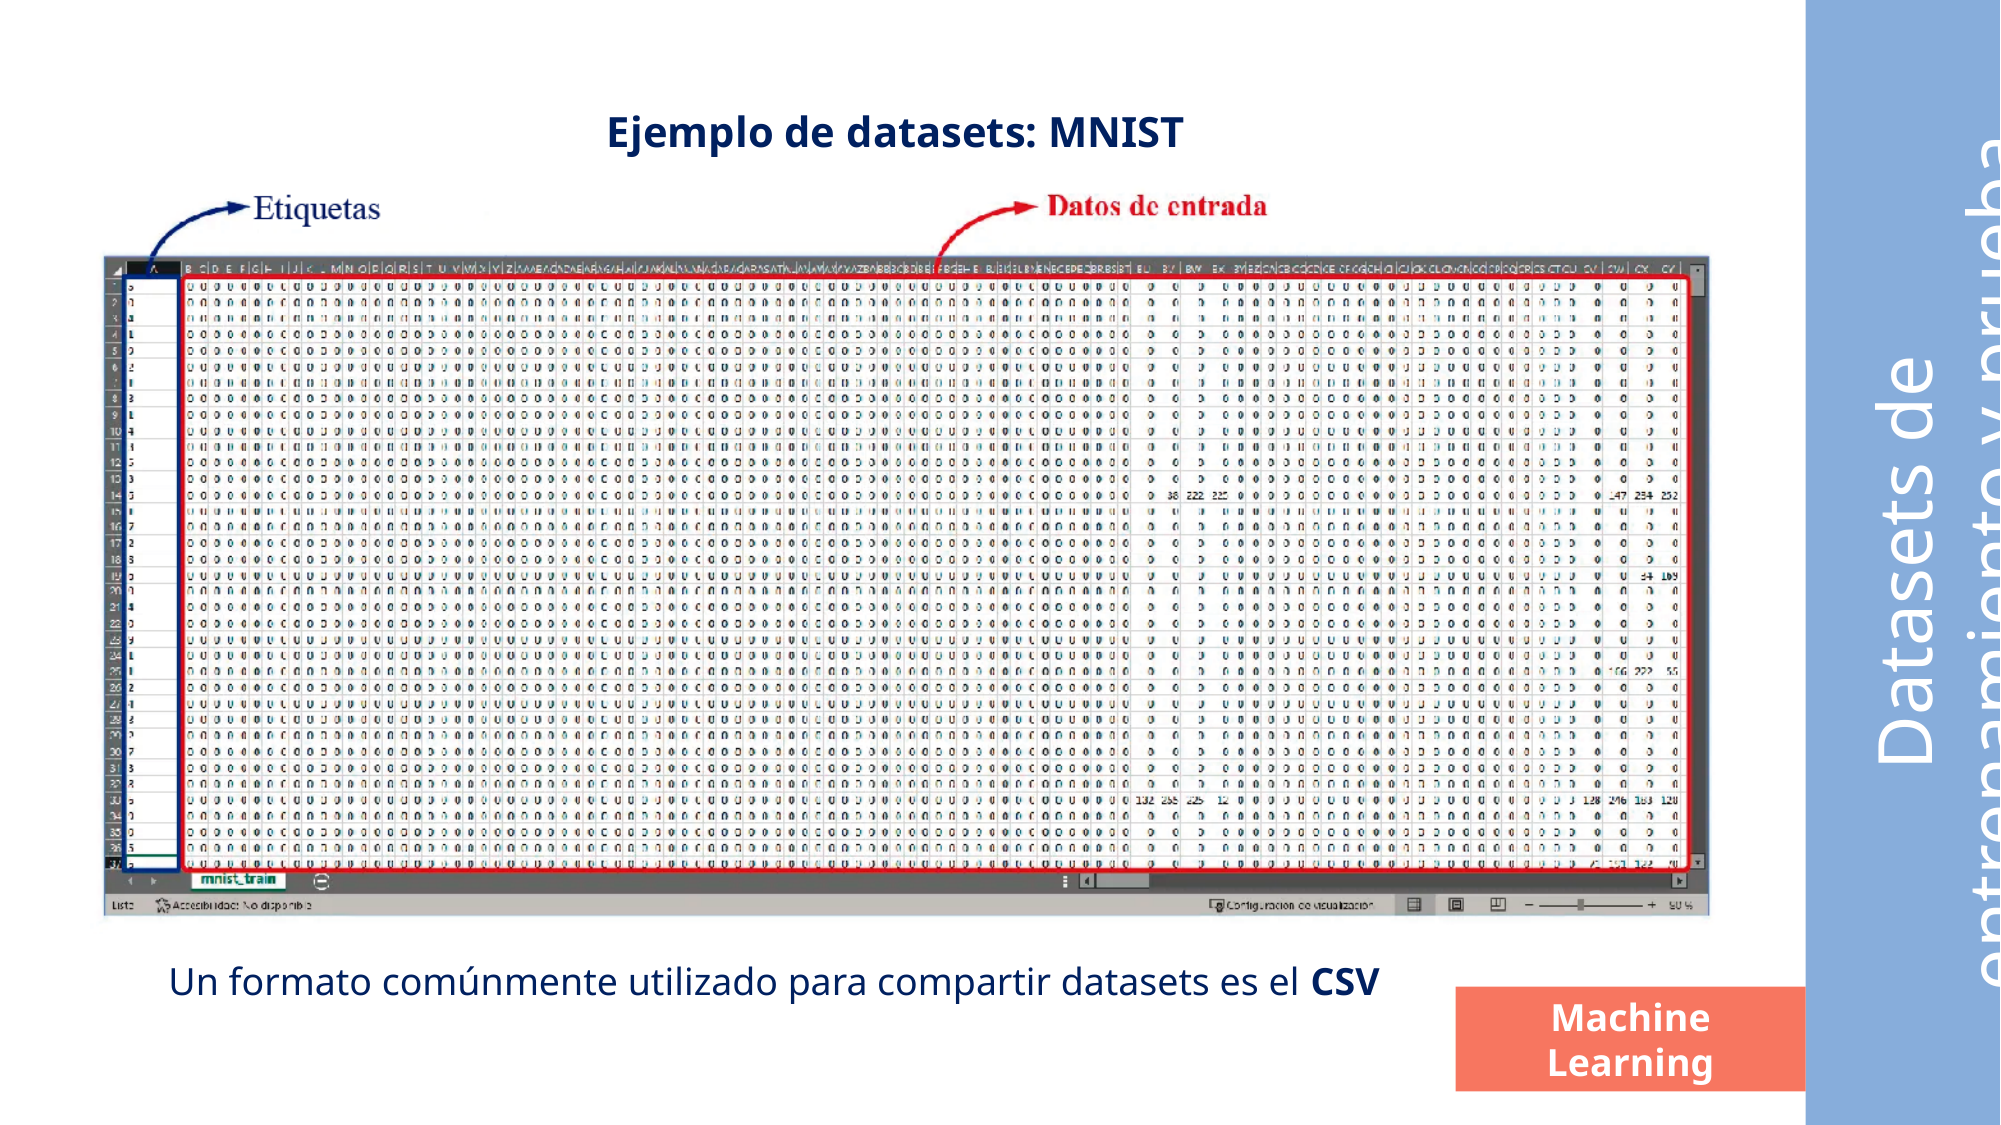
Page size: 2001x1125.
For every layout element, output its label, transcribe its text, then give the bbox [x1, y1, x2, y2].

text_box Machine Learning [1455, 986, 1806, 1092]
text_box Datasets de entrenamiento y prueba [1857, 86, 2000, 1039]
text_box Ejemplo de datasets: MNIST [78, 73, 1714, 164]
picture [90, 177, 1721, 935]
text_box [1805, 0, 2000, 1125]
text_box Un formato comúnmente utilizado para compartir datasets es el CSV [153, 935, 1680, 1011]
